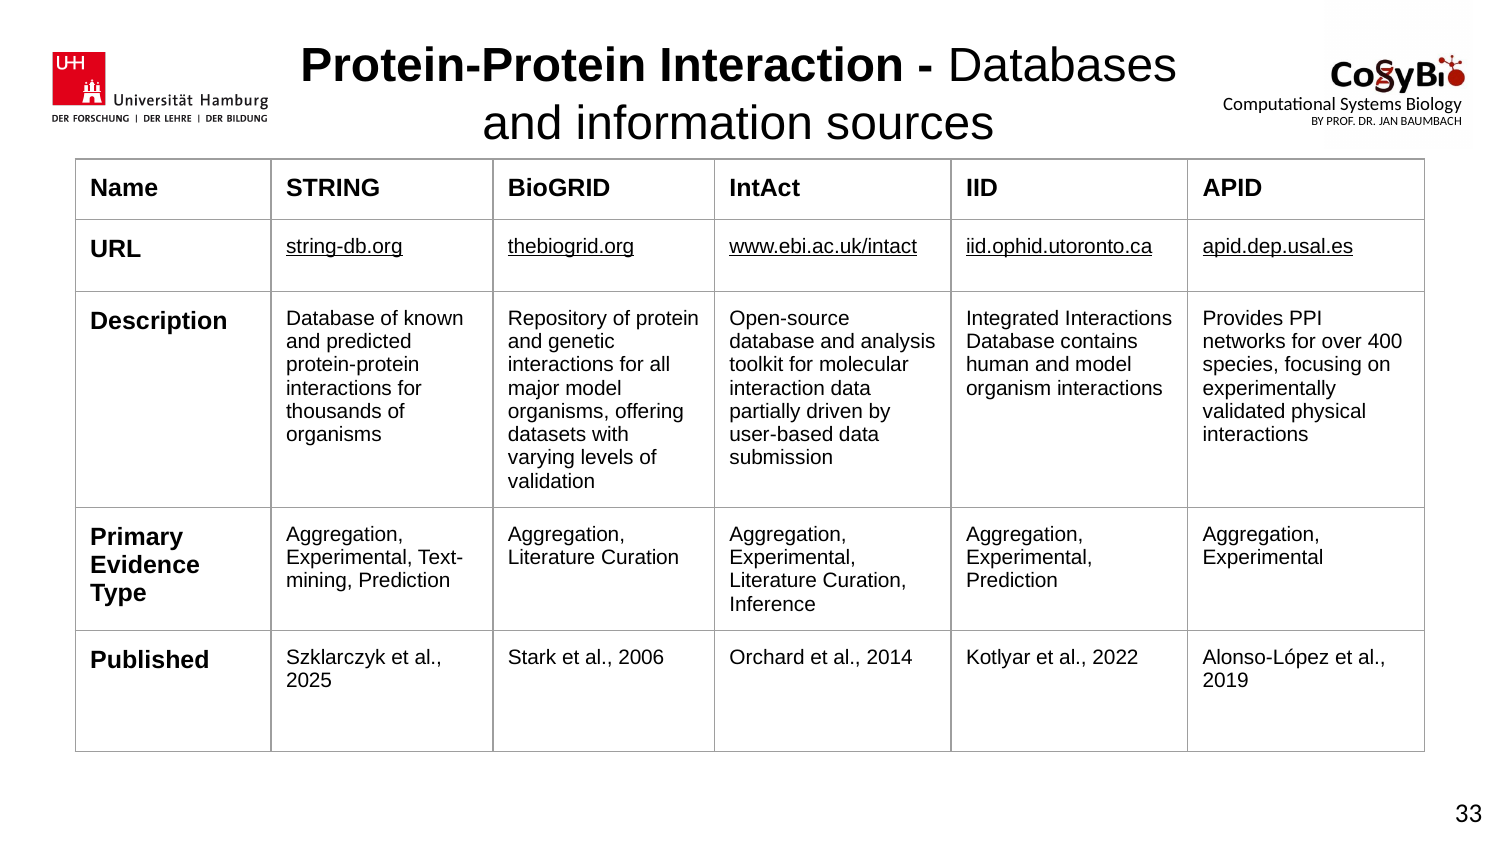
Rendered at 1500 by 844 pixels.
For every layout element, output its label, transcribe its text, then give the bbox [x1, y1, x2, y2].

table_header STRING [272, 160, 492, 219]
picture [1324, 0, 1474, 149]
picture [0, 0, 320, 149]
table_cell Stark et al., 2006 [494, 631, 714, 751]
table_cell URL [76, 220, 270, 291]
table_cell www.ebi.ac.uk/intact [715, 220, 950, 291]
table_cell Primary Evidence Type [76, 508, 270, 630]
title Protein-Protein Interaction - Databases and information sources [276, 16, 1202, 158]
table_cell Szklarczyk et al., 2025 [272, 631, 492, 751]
table_cell Database of known and predicted protein-protein interactions for thousands of organisms [272, 292, 492, 507]
table_cell Aggregation, Experimental, Literature Curation, Inference [715, 508, 950, 630]
table_cell apid.dep.usal.es [1188, 220, 1424, 291]
table_cell Aggregation, Experimental [1188, 508, 1424, 630]
text_box Computational Systems Biology [1202, 80, 1319, 148]
table_cell string-db.org [272, 220, 492, 291]
table_cell Kotlyar et al., 2022 [952, 631, 1187, 751]
table_cell thebiogrid.org [494, 220, 714, 291]
text_box BY PROF. DR. JAN BAUMBACH [1223, 105, 1319, 136]
table_cell Aggregation, Experimental, Text-mining, Prediction [272, 508, 492, 630]
table_cell Open-source database and analysis toolkit for molecular interaction data partially driven by user-based data submission [715, 292, 950, 507]
table_cell Aggregation, Literature Curation [494, 508, 714, 630]
table_cell Integrated Interactions Database contains human and model organism interactions [952, 292, 1187, 507]
table_header BioGRID [494, 160, 714, 219]
table_cell Alonso-López et al., 2019 [1188, 631, 1424, 751]
table_cell Aggregation, Experimental, Prediction [952, 508, 1187, 630]
table_cell Orchard et al., 2014 [715, 631, 950, 751]
table_cell iid.ophid.utoronto.ca [952, 220, 1187, 291]
table_cell Repository of protein and genetic interactions for all major model organisms, offering datasets with varying levels of validation [494, 292, 714, 507]
table_header IntAct [715, 160, 950, 219]
slide_number ‹#› [1403, 779, 1494, 844]
table_cell Description [76, 292, 270, 507]
table_header APID [1188, 160, 1424, 219]
table_cell Published [76, 631, 270, 751]
table_header Name [76, 160, 270, 219]
table_header IID [952, 160, 1187, 219]
table_cell Provides PPI networks for over 400 species, focusing on experimentally validated physical interactions [1188, 292, 1424, 507]
